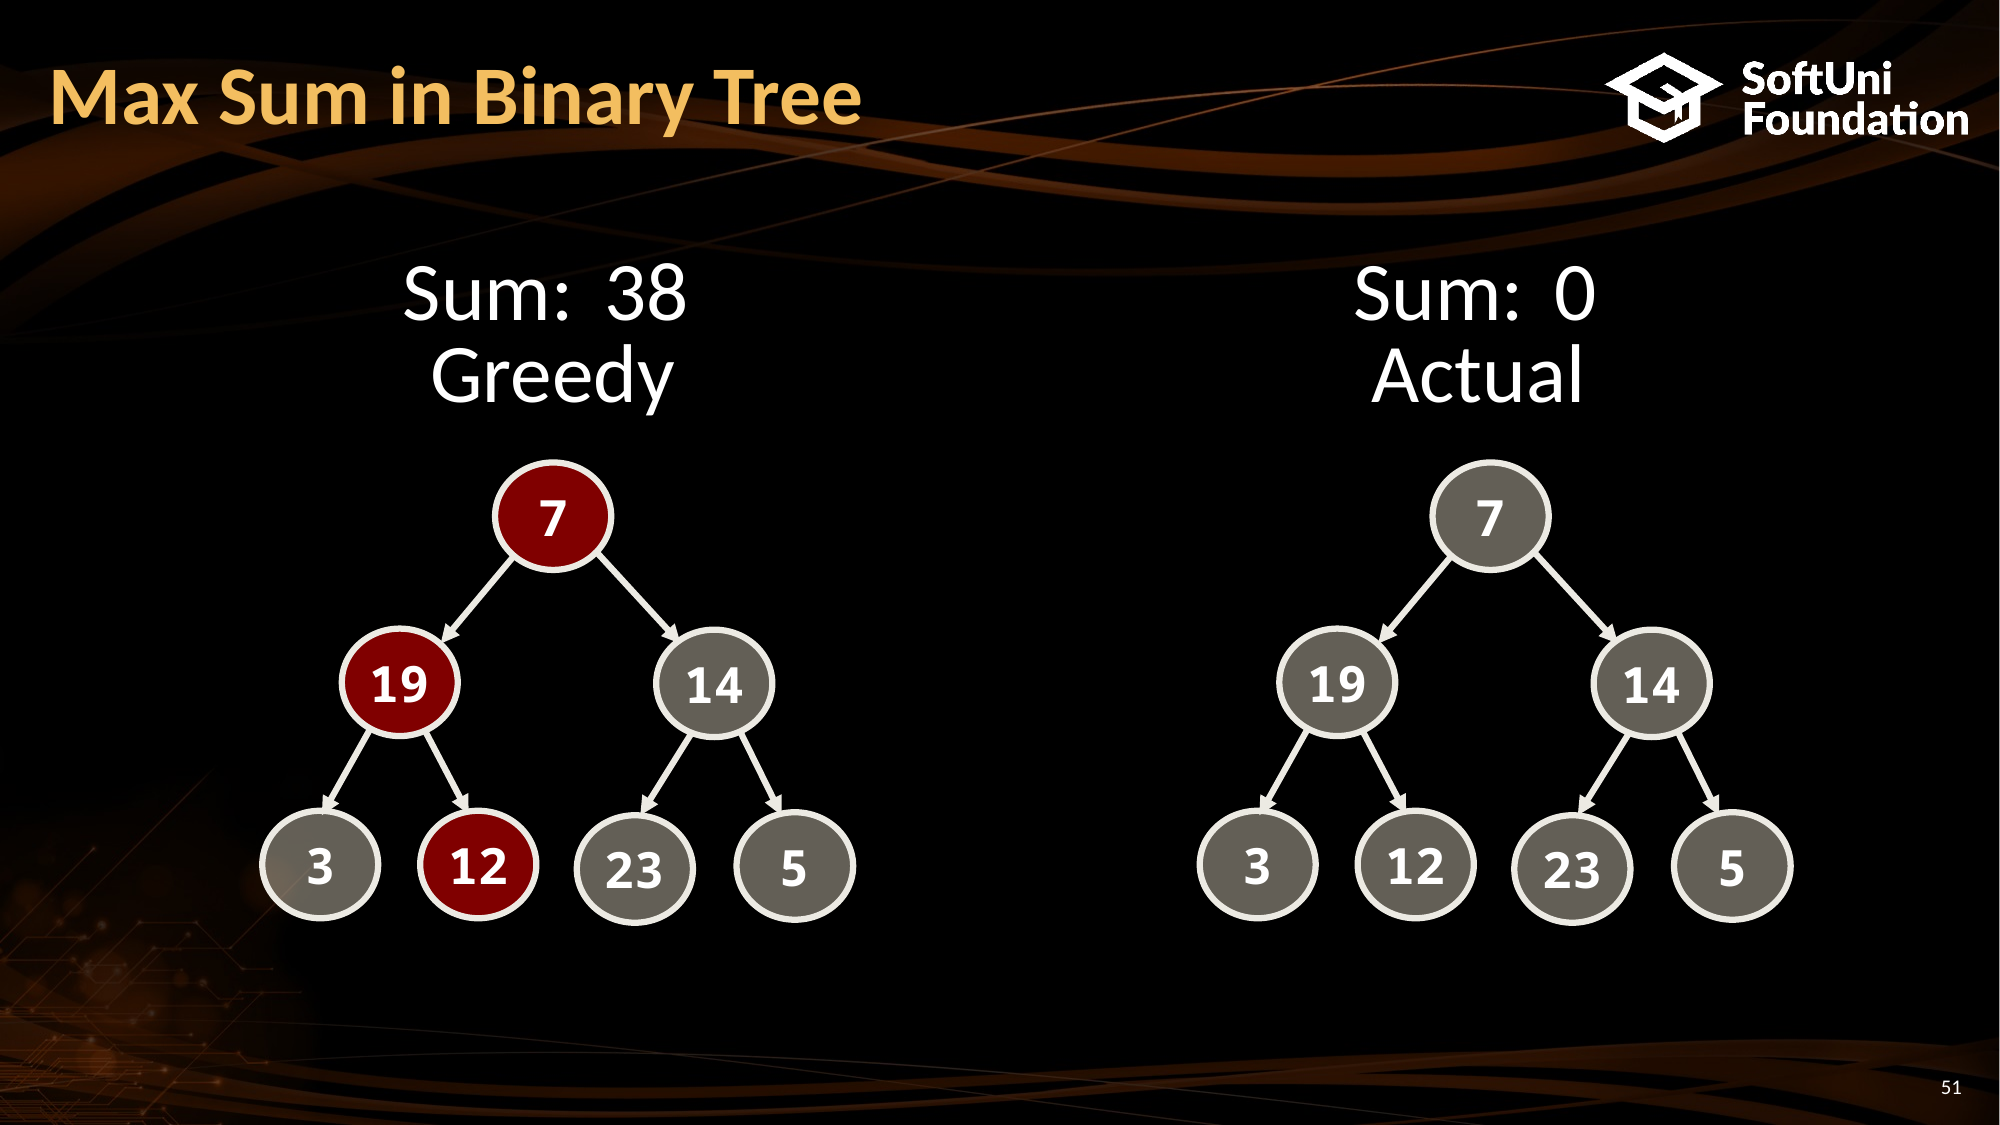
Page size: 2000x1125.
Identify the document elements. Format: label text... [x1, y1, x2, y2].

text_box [262, 462, 854, 923]
title Max Sum in Binary Tree [30, 6, 1602, 189]
text_box Sum: [1338, 230, 1539, 345]
text_box 38 [589, 230, 704, 345]
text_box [1199, 462, 1791, 923]
text_box Greedy [415, 312, 691, 427]
picture [0, 0, 2000, 1125]
text_box Actual [1356, 311, 1601, 427]
text_box 0 [1539, 230, 1612, 345]
slide_number 51 [1897, 1070, 1968, 1103]
text_box Sum: [388, 230, 589, 345]
